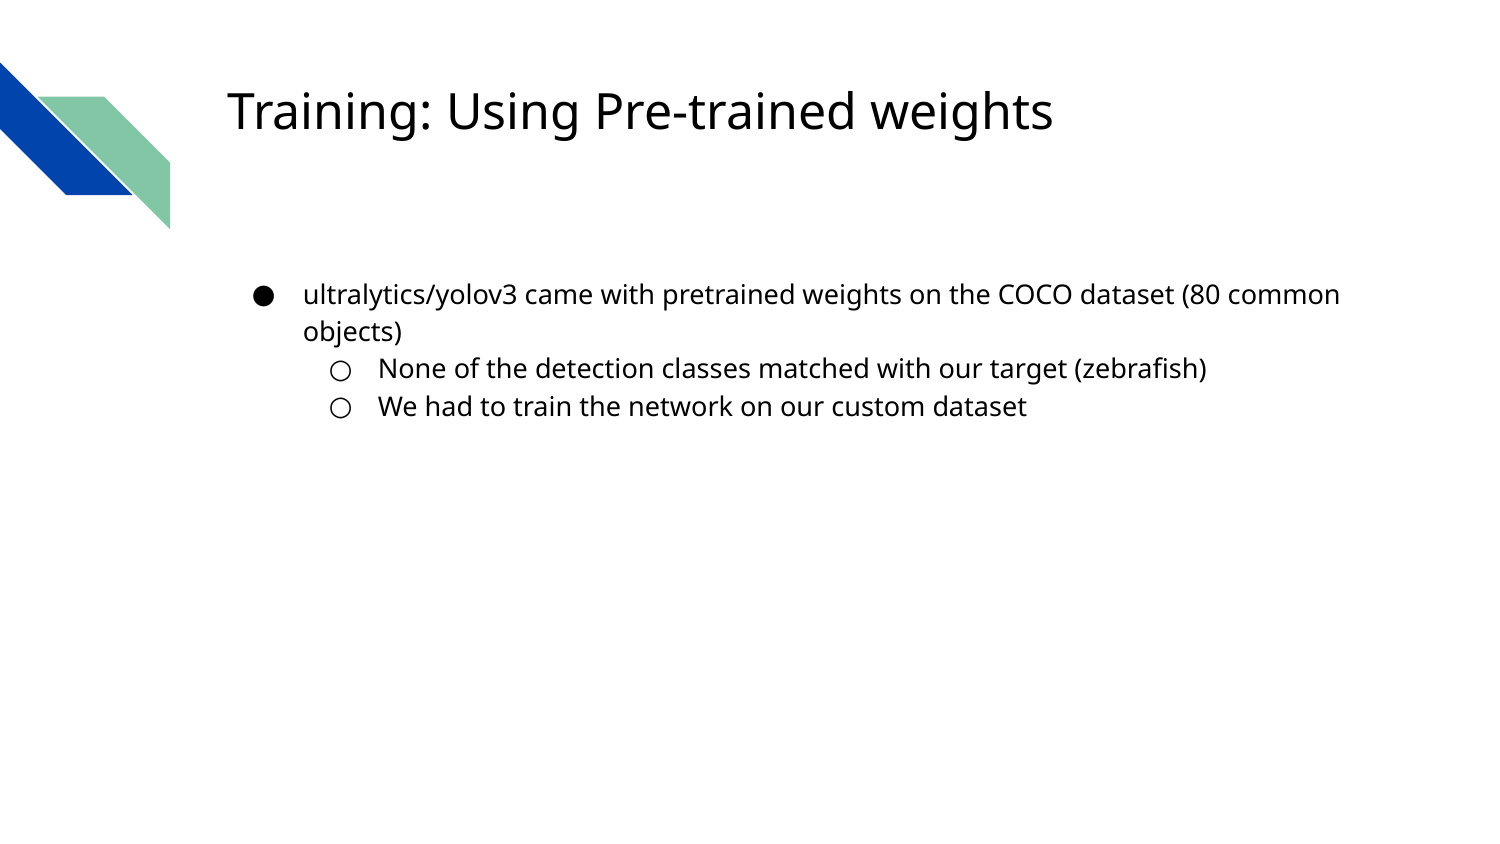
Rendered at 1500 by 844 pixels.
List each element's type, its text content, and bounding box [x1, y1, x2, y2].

list ultralytics/yolov3 came with pretrained weights on the COCO dataset (80 common objects) None of the detection classes matched with our target (zebrafish) We had to train the network on our custom dataset [212, 257, 1368, 735]
title Training: Using Pre-trained weights [212, 64, 1368, 215]
